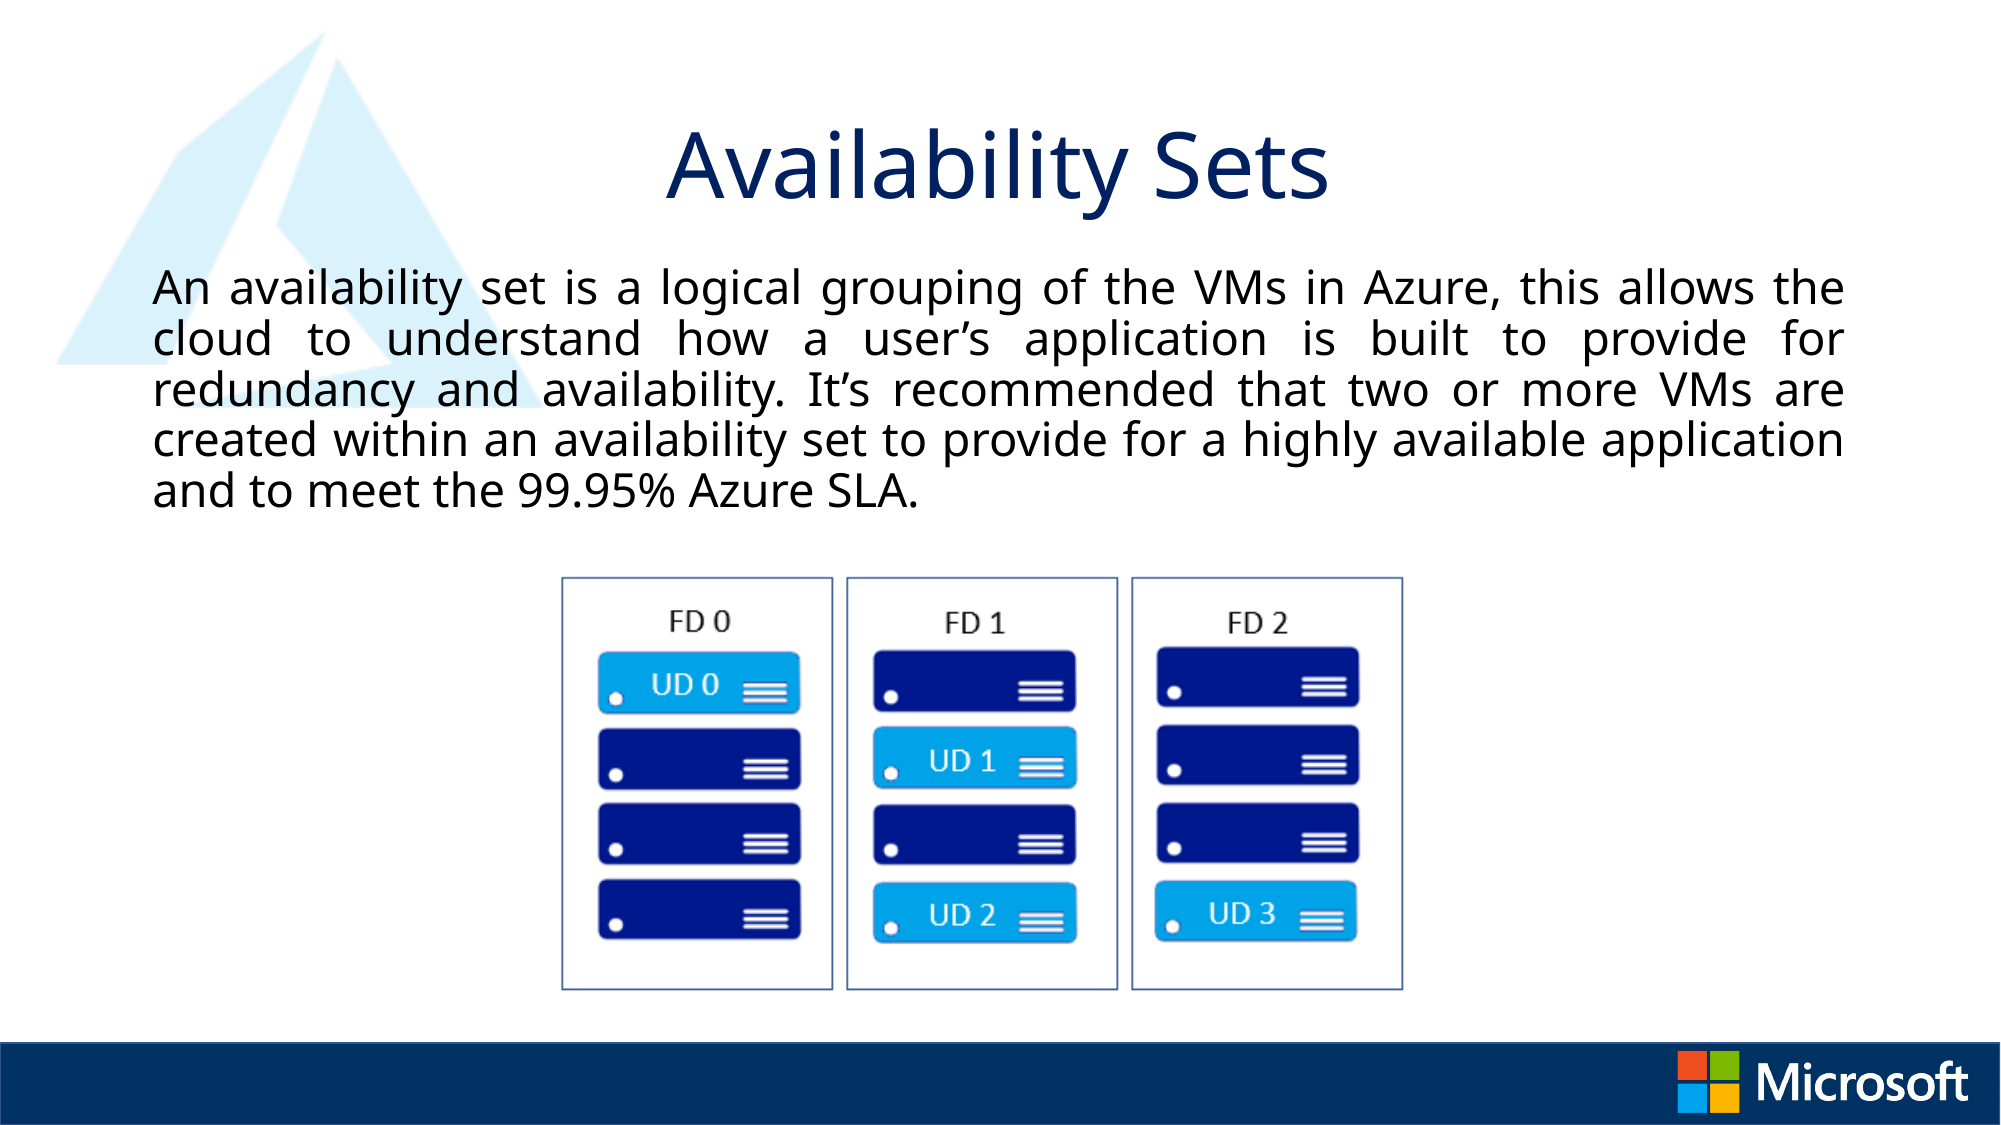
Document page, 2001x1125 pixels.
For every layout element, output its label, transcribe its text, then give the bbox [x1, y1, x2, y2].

list An availability set is a logical grouping of the VMs in Azure, this allows the cloud to understand how a user’s application is built to provide for redundancy and availability. It’s recommended that two or more VMs are created within an availability set to provide for a highly available application and to meet the 99.95% Azure SLA. [137, 256, 1863, 527]
title Availability Sets [137, 59, 1863, 256]
picture [1637, 1013, 2001, 1125]
picture [517, 526, 1483, 1037]
